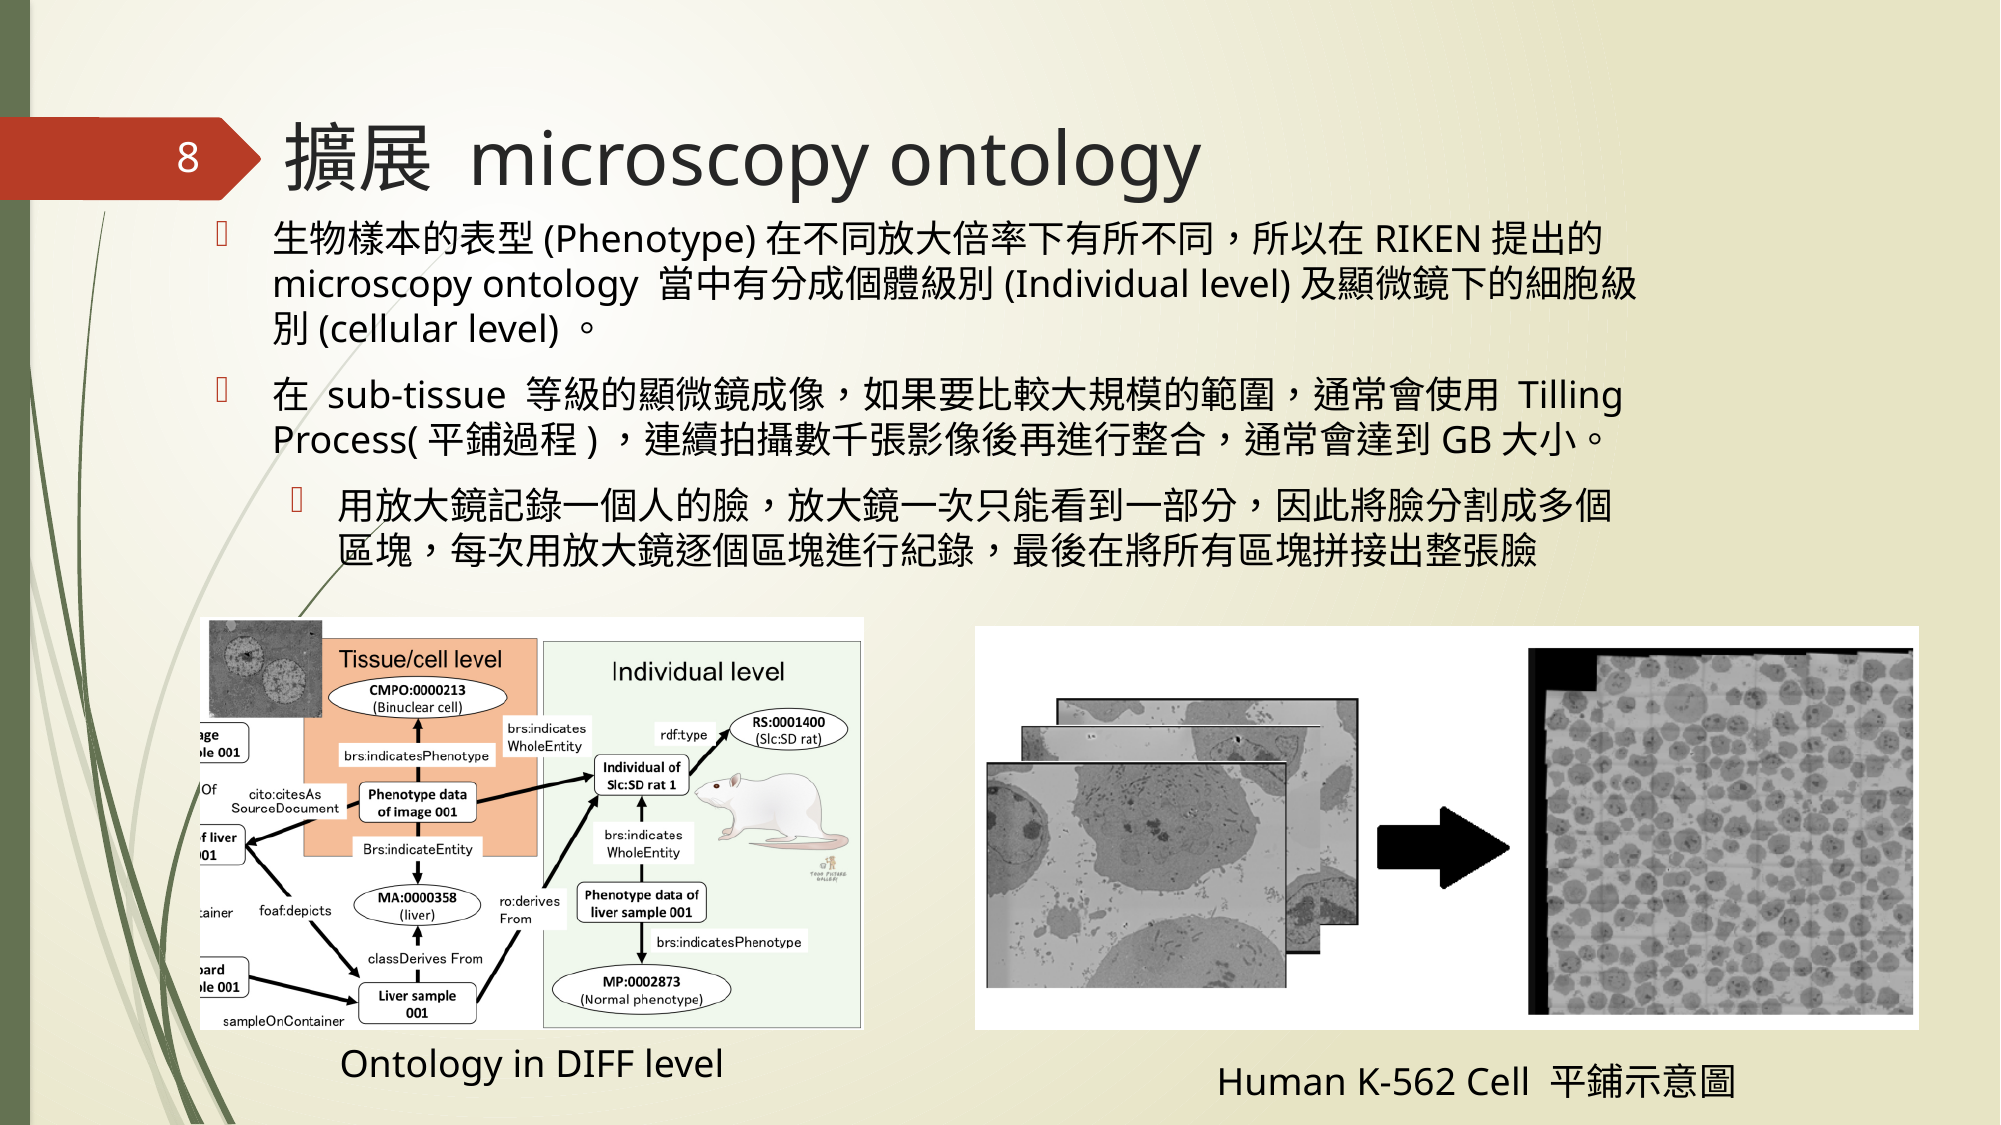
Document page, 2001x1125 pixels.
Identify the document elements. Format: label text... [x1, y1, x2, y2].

title 擴展 microscopy ontology [269, 102, 1731, 313]
list 生物樣本的表型(Phenotype)在不同放大倍率下有所不同，所以在RIKEN提出的 microscopy ontology 當中有分成個體級別(Individual level)及顯微鏡下的細胞級別(cellular level)。 在 sub-tissue 等級的顯微鏡成像，如果要比較大規模的範圍，通常會使用 Tilling Process(平鋪過程)，連續拍攝數千張影像後再進行整合，通常會達到GB大小。 用放大鏡記錄一個人的臉，放大鏡一次只能看到一部分，因此將臉分割成多個區塊，每次用放大鏡逐個區塊進行紀錄，最後在將所有區塊拼接出整張臉 [200, 207, 1664, 978]
text_box Human K-562 Cell 平鋪示意圖 [1201, 1051, 1776, 1111]
picture [974, 626, 1919, 1031]
picture [200, 617, 865, 1031]
slide_number 8 [87, 129, 216, 190]
text_box Ontology in DIFF level [324, 1039, 740, 1093]
